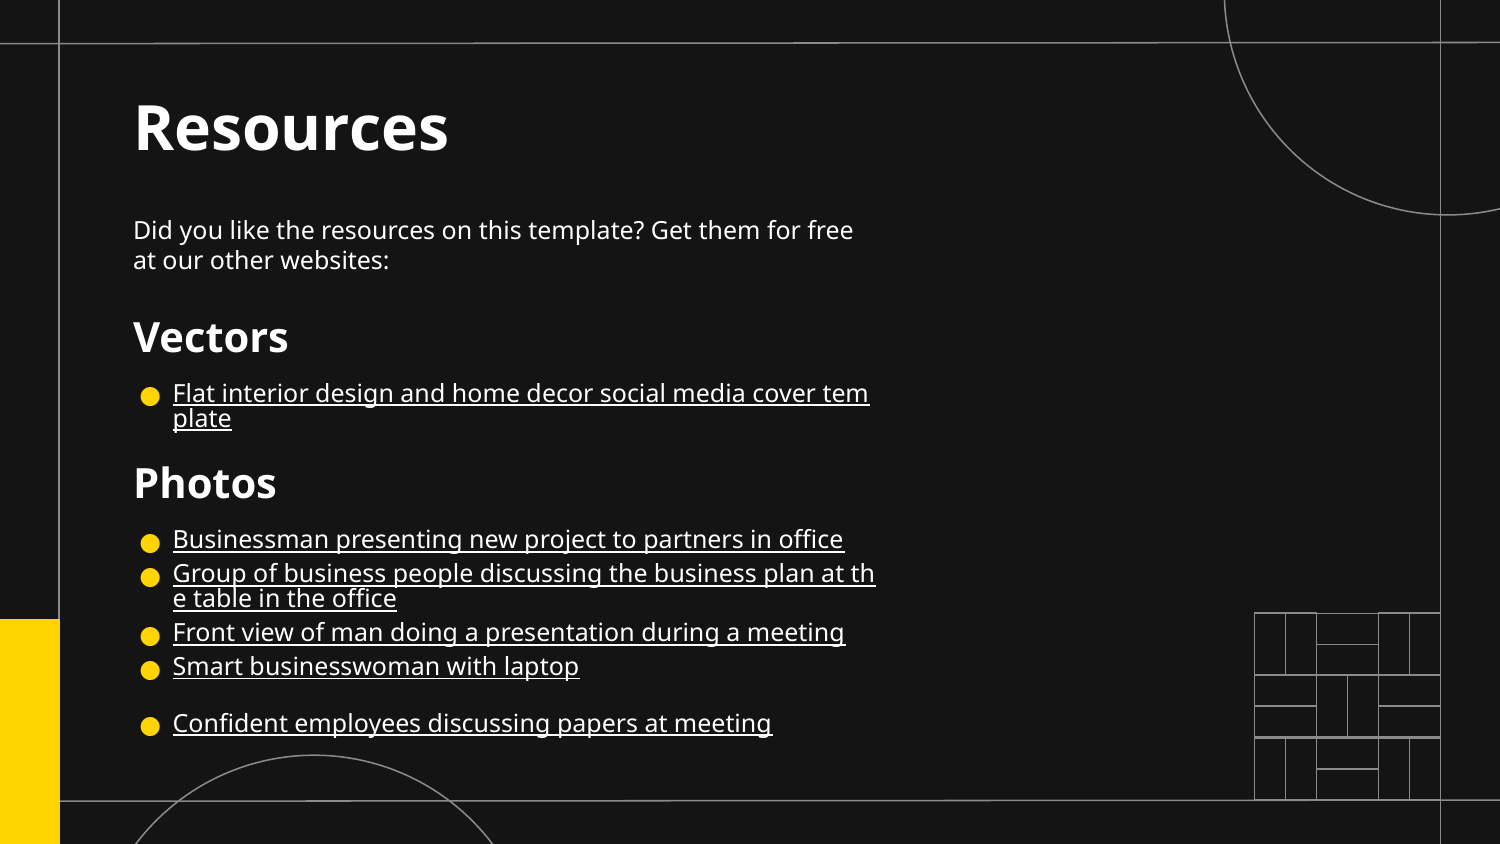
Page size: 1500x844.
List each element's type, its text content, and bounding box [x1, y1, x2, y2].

list Did you like the resources on this template? Get them for free at our other websites: Vectors Flat interior design and home decor social media cover template Photos Businessman presenting new project to partners in office Group of business people discussing the business plan at the table in the office Front view of man doing a presentation during a meeting Smart businesswoman with laptop Confident employees discussing papers at meeting [118, 199, 892, 709]
title Resources [118, 72, 1382, 167]
